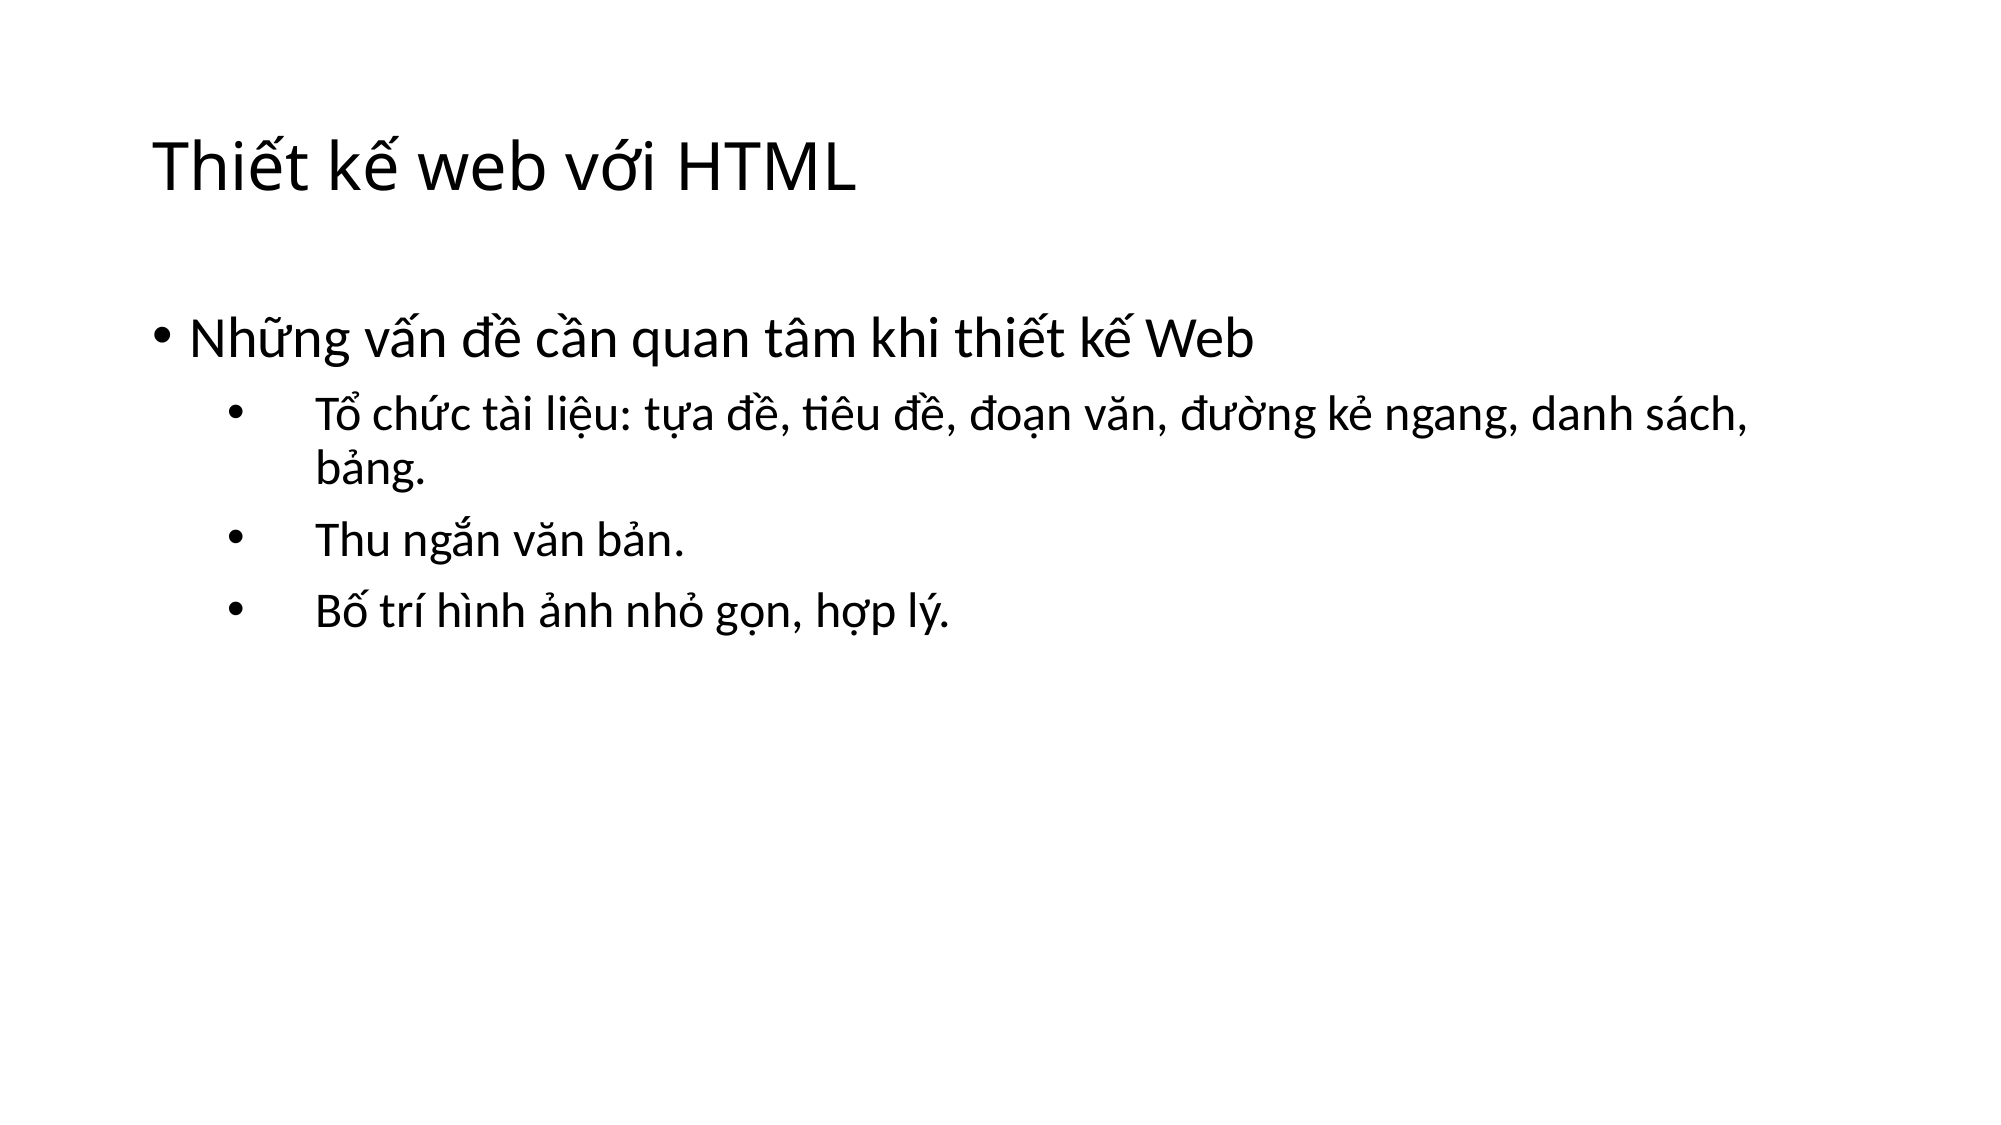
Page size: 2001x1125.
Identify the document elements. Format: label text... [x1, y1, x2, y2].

list Những vấn đề cần quan tâm khi thiết kế Web Tổ chức tài liệu: tựa đề, tiêu đề, đoạn văn, đường kẻ ngang, danh sách, bảng. Thu ngắn văn bản. Bố trí hình ảnh nhỏ gọn, hợp lý. [137, 299, 1863, 1014]
title Thiết kế web với HTML [137, 59, 1863, 278]
